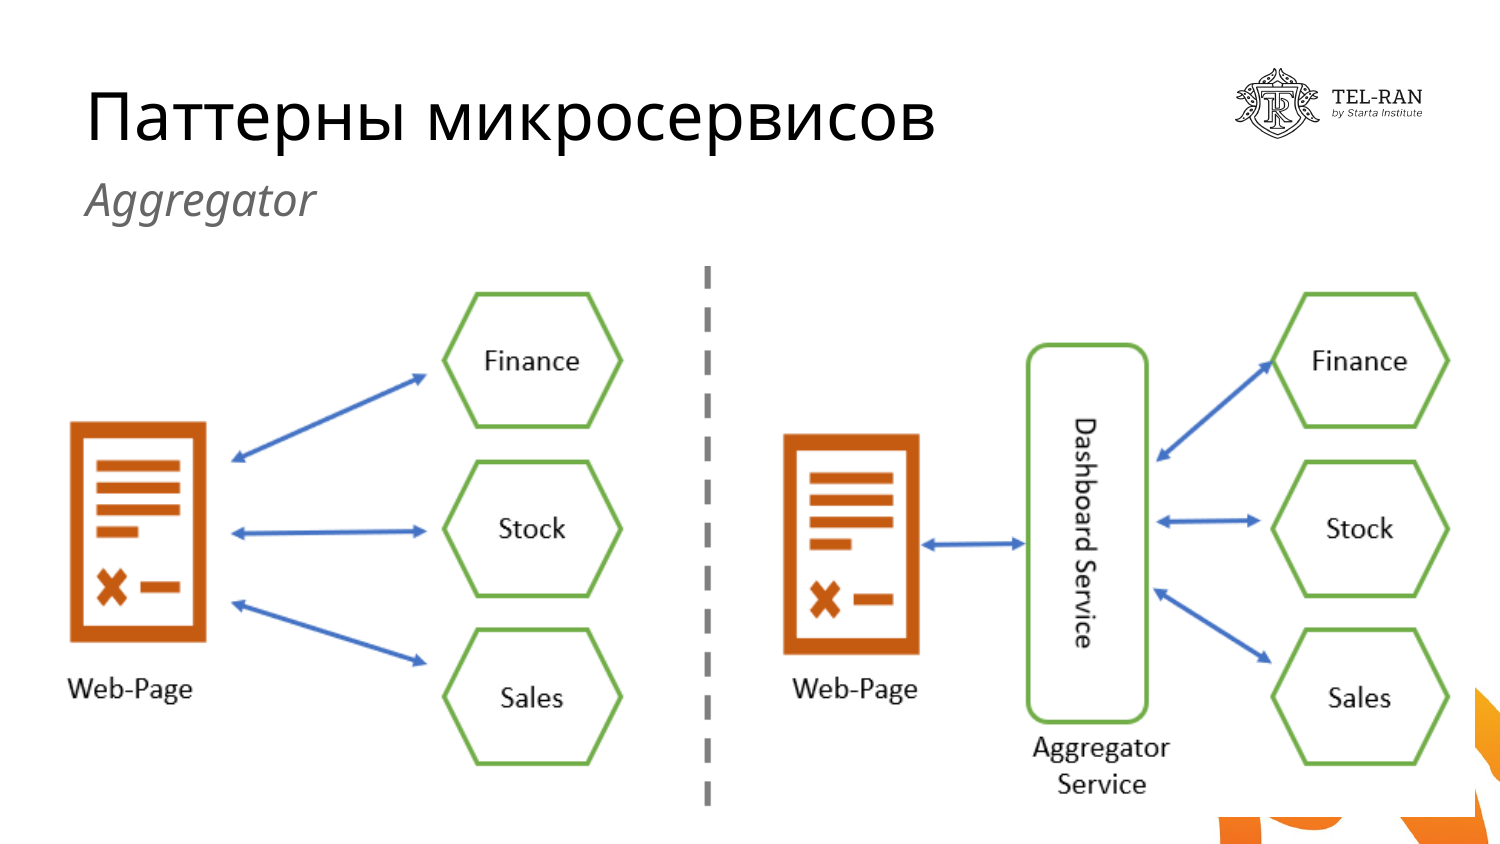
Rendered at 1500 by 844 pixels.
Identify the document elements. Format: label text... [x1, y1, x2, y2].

picture [1237, 68, 1422, 139]
picture [24, 266, 1500, 844]
subtitle Aggregator [70, 155, 1237, 265]
title Паттерны микросервисов [70, 59, 1237, 155]
